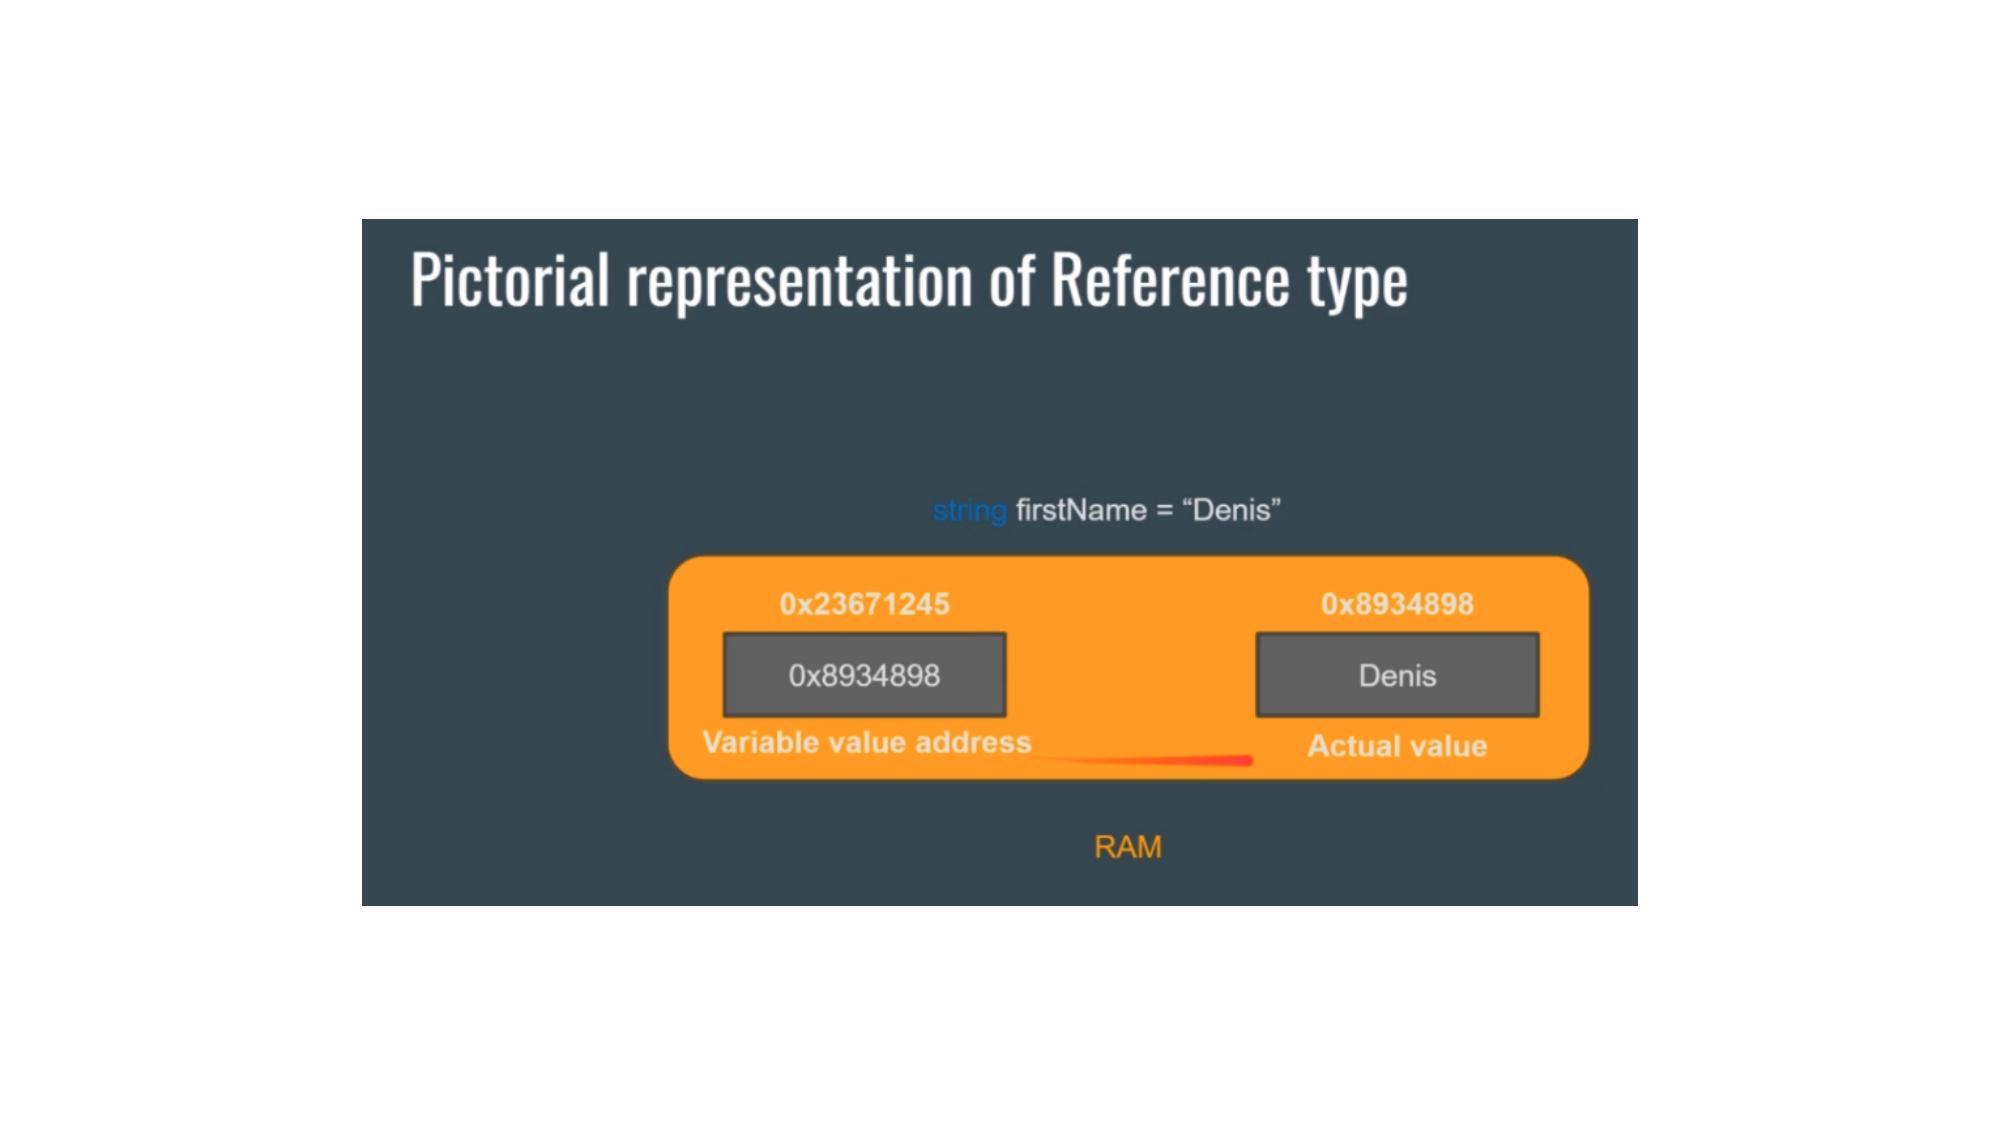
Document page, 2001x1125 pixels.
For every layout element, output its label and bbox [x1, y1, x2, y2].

picture [362, 218, 1638, 906]
